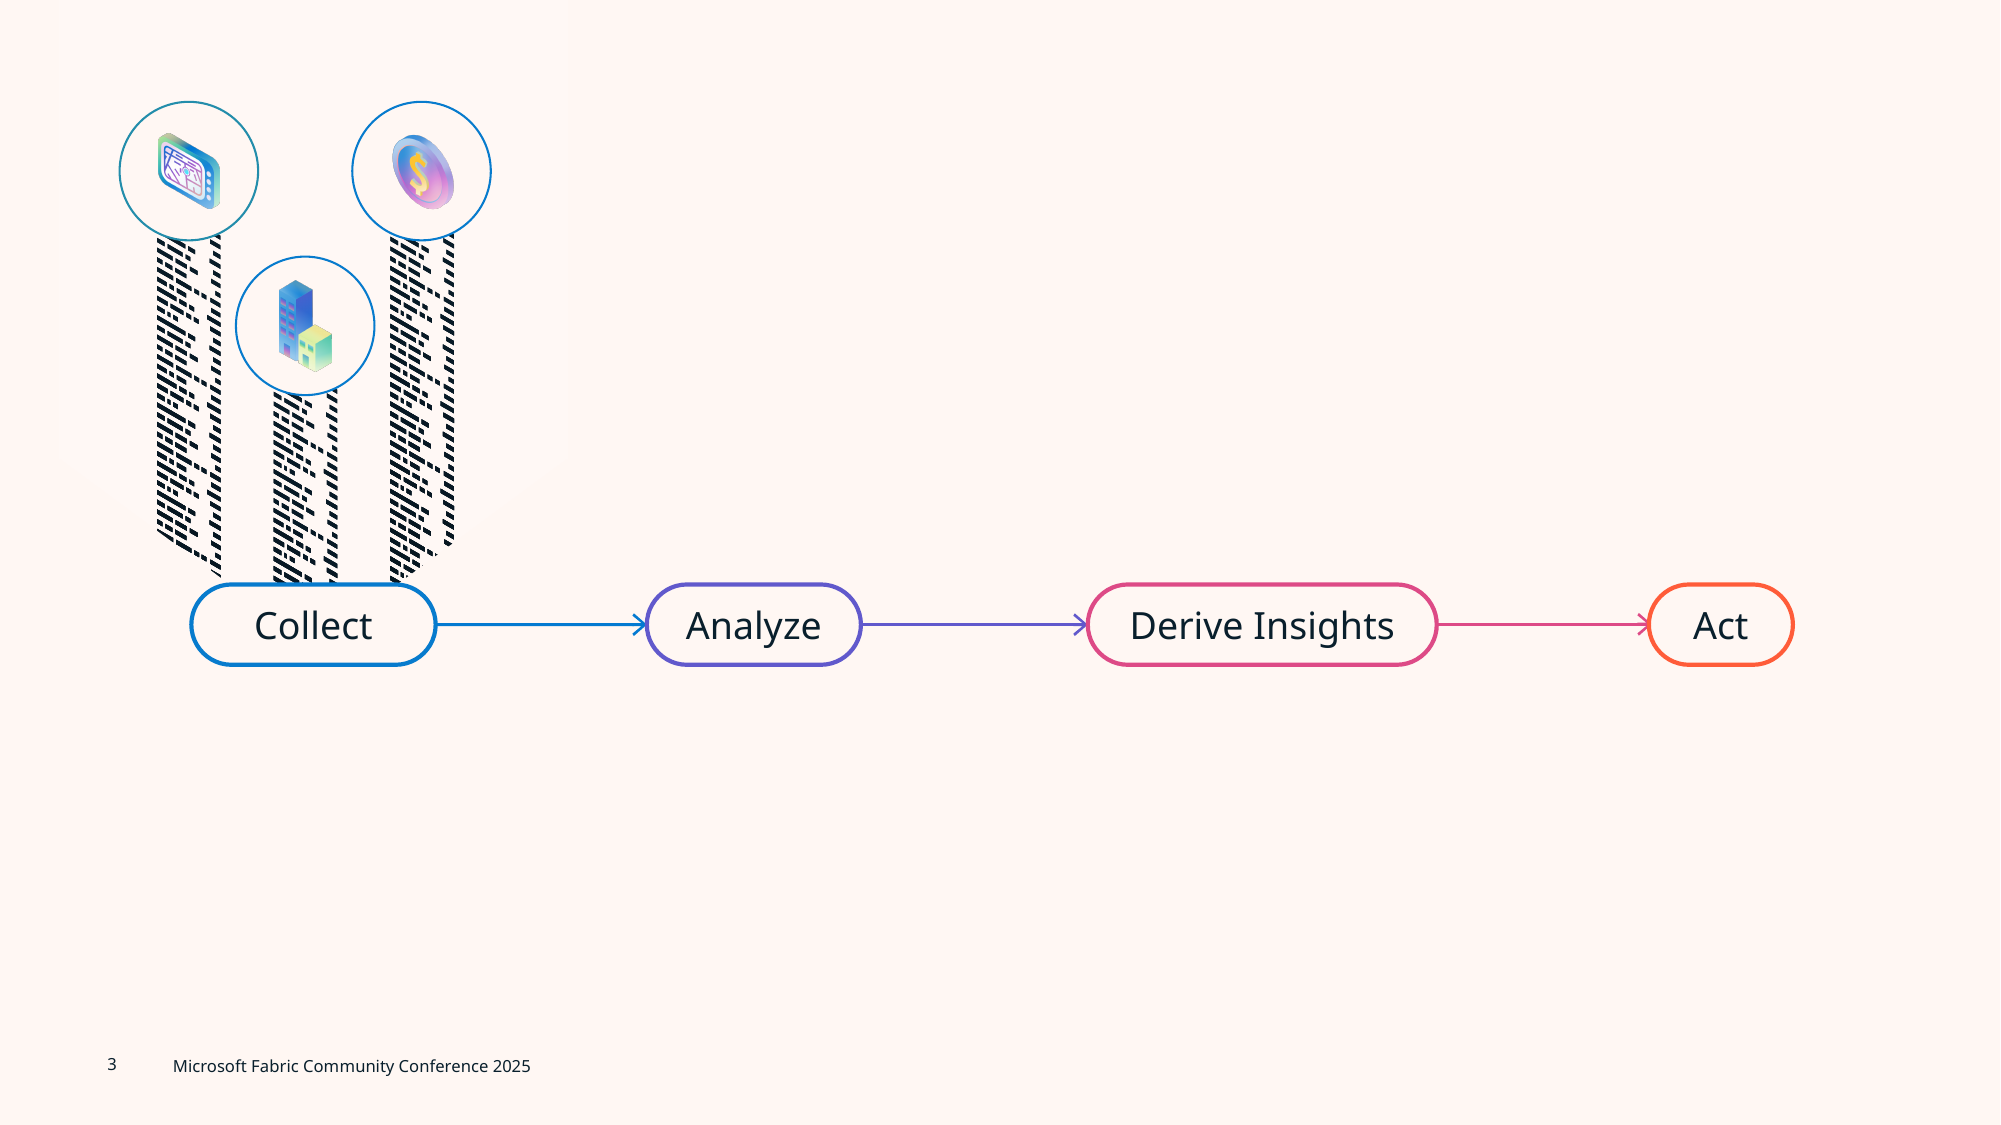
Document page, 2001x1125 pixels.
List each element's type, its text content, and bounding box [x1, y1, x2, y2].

text_box [169, 283, 174, 291]
text_box [427, 374, 433, 382]
text_box [444, 539, 451, 546]
text_box [443, 296, 454, 307]
text_box [157, 519, 163, 527]
text_box [390, 256, 396, 264]
text_box [310, 529, 316, 537]
text_box [213, 357, 221, 366]
text_box [273, 556, 302, 578]
text_box [435, 465, 440, 474]
text_box [390, 333, 407, 347]
text_box [210, 297, 221, 308]
text_box [273, 507, 290, 522]
text_box [326, 499, 338, 511]
text_box [157, 470, 168, 481]
text_box [304, 399, 312, 409]
text_box [193, 491, 199, 499]
text_box [410, 461, 420, 472]
text_box [209, 432, 221, 444]
text_box [194, 462, 200, 470]
text_box [444, 393, 454, 404]
text_box [327, 538, 338, 549]
text_box [287, 544, 301, 557]
text_box [176, 452, 192, 466]
text_box [443, 470, 454, 482]
text_box [423, 527, 431, 536]
text_box [390, 381, 401, 393]
text_box [211, 365, 221, 376]
text_box [390, 469, 401, 480]
text_box [207, 402, 221, 415]
text_box Act [1648, 583, 1794, 666]
text_box [157, 509, 173, 523]
text_box [188, 246, 196, 255]
text_box [157, 460, 177, 477]
text_box [289, 468, 295, 476]
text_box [235, 256, 375, 396]
text_box [327, 432, 338, 443]
text_box Collect [190, 583, 437, 666]
text_box [210, 472, 221, 483]
text_box [427, 315, 432, 323]
text_box [185, 428, 191, 436]
text_box [327, 461, 338, 472]
text_box [175, 345, 187, 357]
text_box [329, 511, 338, 520]
text_box [410, 286, 420, 297]
text_box [443, 383, 454, 394]
text_box [326, 396, 338, 404]
text_box [296, 540, 304, 549]
text_box [157, 431, 163, 440]
text_box [306, 507, 315, 517]
text_box [390, 527, 407, 542]
text_box [421, 506, 429, 516]
text_box [201, 554, 207, 562]
text_box [157, 276, 167, 287]
text_box [211, 540, 221, 551]
text_box [215, 465, 221, 473]
text_box [390, 275, 401, 286]
text_box [273, 459, 282, 469]
text_box [421, 332, 429, 341]
text_box [209, 520, 221, 531]
text_box [310, 470, 316, 478]
text_box [284, 397, 300, 411]
text_box [157, 382, 168, 394]
text_box [403, 282, 408, 290]
text_box [165, 436, 173, 445]
text_box [446, 443, 454, 453]
text_box [175, 432, 187, 444]
text_box [213, 337, 221, 347]
text_box [408, 528, 420, 540]
text_box [305, 458, 311, 466]
text_box [273, 469, 302, 490]
text_box [296, 452, 304, 462]
text_box [273, 546, 282, 556]
text_box [442, 344, 454, 355]
text_box [390, 284, 410, 301]
text_box [390, 440, 407, 454]
text_box [302, 495, 307, 503]
text_box [326, 480, 338, 491]
text_box [286, 437, 291, 445]
slide_number 3 [92, 1035, 158, 1096]
text_box [157, 241, 165, 247]
text_box [444, 306, 454, 317]
text_box [157, 286, 177, 302]
text_box [305, 545, 311, 553]
text_box [427, 549, 433, 556]
text_box [407, 241, 419, 248]
text_box [306, 420, 315, 430]
text_box [157, 451, 167, 462]
text_box [273, 396, 282, 401]
text_box [400, 417, 416, 431]
text_box [176, 288, 187, 298]
text_box [157, 489, 186, 511]
text_box [157, 421, 173, 436]
text_box [185, 341, 191, 349]
text_box [412, 297, 420, 307]
text_box [186, 399, 192, 408]
text_box [418, 253, 424, 261]
text_box [323, 556, 338, 569]
text_box [291, 508, 304, 520]
text_box [176, 462, 187, 473]
text_box [329, 491, 338, 501]
text_box [408, 440, 420, 452]
text_box [286, 524, 291, 532]
text_box [403, 544, 408, 552]
text_box [175, 258, 187, 270]
text_box [390, 546, 410, 563]
text_box [170, 303, 184, 316]
text_box [172, 241, 186, 249]
text_box [423, 439, 431, 449]
text_box [188, 507, 196, 517]
text_box [170, 390, 184, 403]
text_box [390, 343, 396, 351]
text_box [440, 401, 454, 414]
text_box [390, 313, 419, 335]
text_box [406, 400, 412, 409]
text_box [273, 488, 290, 502]
text_box [213, 444, 221, 454]
text_box [215, 290, 221, 299]
text_box [273, 449, 285, 460]
text_box [446, 268, 454, 278]
text_box [157, 402, 186, 424]
text_box [157, 305, 165, 315]
text_box [310, 442, 316, 450]
text_box [210, 241, 221, 250]
text_box [421, 244, 429, 254]
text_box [352, 101, 491, 241]
text_box [442, 519, 454, 530]
text_box [165, 349, 173, 358]
text_box [444, 364, 454, 375]
text_box [193, 316, 199, 324]
text_box [287, 457, 301, 470]
text_box [189, 391, 195, 400]
text_box [446, 423, 454, 433]
text_box [292, 518, 308, 532]
text_box [201, 292, 207, 300]
text_box [292, 499, 304, 510]
text_box [215, 552, 221, 561]
text_box [390, 517, 396, 526]
text_box [444, 451, 454, 462]
text_box [167, 418, 183, 432]
text_box [189, 479, 195, 487]
text_box [390, 449, 401, 460]
text_box [167, 243, 183, 257]
text_box [422, 478, 428, 486]
text_box [188, 420, 196, 429]
text_box [403, 302, 417, 315]
text_box [408, 353, 420, 365]
text_box [327, 519, 338, 530]
text_box [398, 435, 406, 444]
text_box [443, 499, 455, 511]
text_box [403, 477, 417, 489]
text_box [211, 452, 221, 464]
text_box [443, 241, 455, 249]
text_box [165, 523, 173, 533]
text_box [157, 266, 174, 281]
text_box [409, 276, 425, 290]
text_box [194, 550, 200, 558]
text_box [418, 514, 424, 522]
text_box [403, 369, 408, 377]
text_box [273, 517, 284, 528]
text_box [291, 421, 304, 433]
text_box [390, 391, 399, 401]
text_box [398, 347, 406, 357]
text_box [412, 559, 420, 567]
text_box [427, 287, 433, 295]
text_box [292, 431, 308, 445]
text_box [390, 352, 407, 367]
text_box [422, 303, 428, 311]
footer Microsoft Fabric Community Conference 2025 [158, 1035, 627, 1096]
text_box [186, 312, 192, 320]
text_box [185, 254, 191, 262]
text_box [302, 408, 307, 416]
text_box [390, 556, 401, 567]
text_box [403, 564, 414, 573]
text_box [157, 295, 168, 307]
text_box [211, 307, 221, 318]
text_box [408, 344, 421, 355]
text_box [332, 531, 338, 540]
text_box [409, 363, 425, 377]
text_box [327, 451, 338, 462]
text_box [209, 258, 221, 270]
text_box [211, 278, 221, 289]
text_box [448, 289, 454, 298]
text_box [323, 468, 338, 481]
text_box [157, 441, 174, 456]
text_box [157, 247, 173, 261]
text_box [179, 473, 187, 482]
text_box [210, 559, 221, 570]
text_box [390, 420, 407, 435]
text_box [194, 375, 200, 383]
text_box [175, 442, 187, 454]
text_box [119, 101, 259, 241]
text_box [194, 288, 200, 296]
text_box [410, 548, 420, 559]
text_box Derive Insights [1087, 583, 1438, 666]
text_box [213, 531, 221, 541]
text_box [0, 458, 2000, 1125]
text_box [210, 384, 221, 395]
text_box [189, 440, 198, 450]
text_box [58, 0, 569, 583]
text_box [176, 375, 187, 385]
text_box [326, 412, 338, 423]
text_box [273, 575, 287, 583]
text_box [167, 331, 183, 344]
text_box [207, 314, 221, 327]
text_box [427, 490, 432, 498]
text_box [400, 242, 416, 256]
text_box [284, 572, 300, 583]
text_box [390, 265, 407, 280]
text_box [446, 530, 454, 540]
text_box [292, 412, 304, 423]
text_box [189, 353, 198, 363]
text_box [185, 516, 191, 524]
text_box [440, 313, 454, 326]
text_box [318, 533, 324, 541]
text_box [419, 311, 425, 319]
text_box [418, 427, 424, 435]
text_box [390, 294, 401, 305]
text_box [390, 479, 399, 488]
text_box [273, 536, 285, 548]
text_box [448, 464, 454, 472]
text_box [210, 501, 221, 512]
text_box [398, 522, 406, 531]
text_box [189, 304, 195, 312]
text_box [303, 553, 308, 562]
text_box [390, 241, 399, 246]
text_box [329, 424, 338, 433]
text_box [304, 574, 312, 583]
text_box [186, 487, 192, 495]
text_box [419, 398, 425, 407]
text_box [157, 392, 165, 402]
text_box [326, 567, 338, 579]
text_box [175, 529, 187, 541]
text_box [390, 459, 410, 476]
text_box [444, 277, 454, 288]
text_box [443, 325, 455, 336]
text_box [157, 334, 173, 348]
text_box [332, 444, 338, 453]
text_box [423, 265, 431, 275]
text_box [390, 246, 407, 260]
text_box [189, 266, 198, 276]
text_box [442, 257, 454, 268]
text_box [435, 291, 440, 299]
text_box [169, 458, 174, 466]
text_box [281, 502, 289, 512]
text_box [390, 537, 401, 548]
text_box [213, 250, 221, 260]
text_box [273, 498, 279, 506]
text_box [408, 518, 421, 530]
text_box [207, 489, 221, 502]
text_box [329, 404, 338, 414]
text_box [157, 480, 165, 489]
text_box [442, 431, 454, 443]
text_box [165, 262, 173, 271]
text_box [273, 411, 279, 419]
text_box [293, 441, 303, 452]
text_box [398, 260, 406, 270]
text_box [175, 520, 187, 531]
text_box [175, 267, 187, 279]
text_box [412, 472, 420, 481]
text_box [157, 363, 167, 374]
text_box [273, 401, 290, 415]
text_box [427, 403, 432, 411]
text_box [409, 451, 425, 465]
text_box [173, 314, 178, 322]
text_box [175, 354, 187, 366]
text_box [400, 504, 416, 518]
text_box [444, 481, 454, 492]
text_box [390, 508, 407, 522]
text_box [157, 354, 174, 368]
text_box [290, 396, 302, 403]
text_box [303, 466, 308, 474]
text_box [310, 558, 316, 566]
text_box [209, 345, 221, 357]
text_box [329, 578, 337, 583]
text_box [211, 482, 221, 493]
text_box [210, 326, 221, 337]
text_box [390, 575, 400, 583]
text_box [400, 329, 416, 343]
text_box [443, 412, 455, 424]
text_box [213, 270, 221, 279]
text_box [157, 373, 177, 389]
text_box [412, 385, 420, 394]
text_box [423, 352, 431, 362]
text_box [446, 511, 454, 521]
text_box [408, 257, 421, 268]
text_box [215, 377, 221, 386]
text_box [179, 298, 187, 308]
text_box [157, 344, 163, 352]
text_box [213, 425, 221, 434]
text_box [419, 486, 425, 494]
text_box [304, 487, 312, 496]
text_box [390, 372, 410, 388]
text_box [390, 401, 419, 423]
text_box [211, 394, 221, 405]
text_box [284, 484, 300, 498]
text_box [167, 505, 183, 519]
text_box [409, 538, 425, 552]
text_box [427, 461, 433, 469]
text_box [446, 356, 454, 365]
text_box [281, 415, 289, 425]
text_box [421, 419, 429, 428]
text_box [448, 376, 454, 385]
text_box [418, 340, 424, 348]
text_box [408, 266, 420, 278]
text_box [170, 478, 184, 490]
text_box [446, 249, 454, 259]
text_box [157, 257, 163, 265]
text_box [176, 365, 192, 379]
text_box [273, 430, 284, 441]
text_box [201, 467, 207, 475]
text_box Analyze [646, 583, 862, 666]
text_box [390, 304, 399, 313]
text_box [327, 548, 338, 559]
text_box [179, 386, 187, 395]
text_box [289, 555, 295, 564]
text_box [435, 378, 440, 386]
text_box [446, 336, 454, 346]
text_box [189, 528, 198, 537]
text_box [213, 512, 221, 522]
text_box [318, 446, 324, 454]
text_box [176, 539, 192, 553]
text_box [210, 413, 221, 425]
text_box [201, 379, 207, 387]
text_box [176, 277, 192, 292]
text_box [390, 566, 399, 575]
text_box [193, 404, 199, 412]
text_box [410, 373, 420, 384]
text_box [273, 439, 294, 456]
text_box [157, 315, 186, 336]
text_box [390, 488, 419, 510]
text_box [293, 529, 303, 539]
text_box [188, 333, 196, 342]
text_box [273, 420, 290, 435]
text_box [403, 389, 417, 402]
text_box [408, 431, 421, 443]
text_box [390, 362, 401, 373]
text_box [440, 488, 454, 501]
text_box [422, 390, 428, 398]
text_box [273, 527, 294, 543]
text_box [390, 430, 396, 438]
